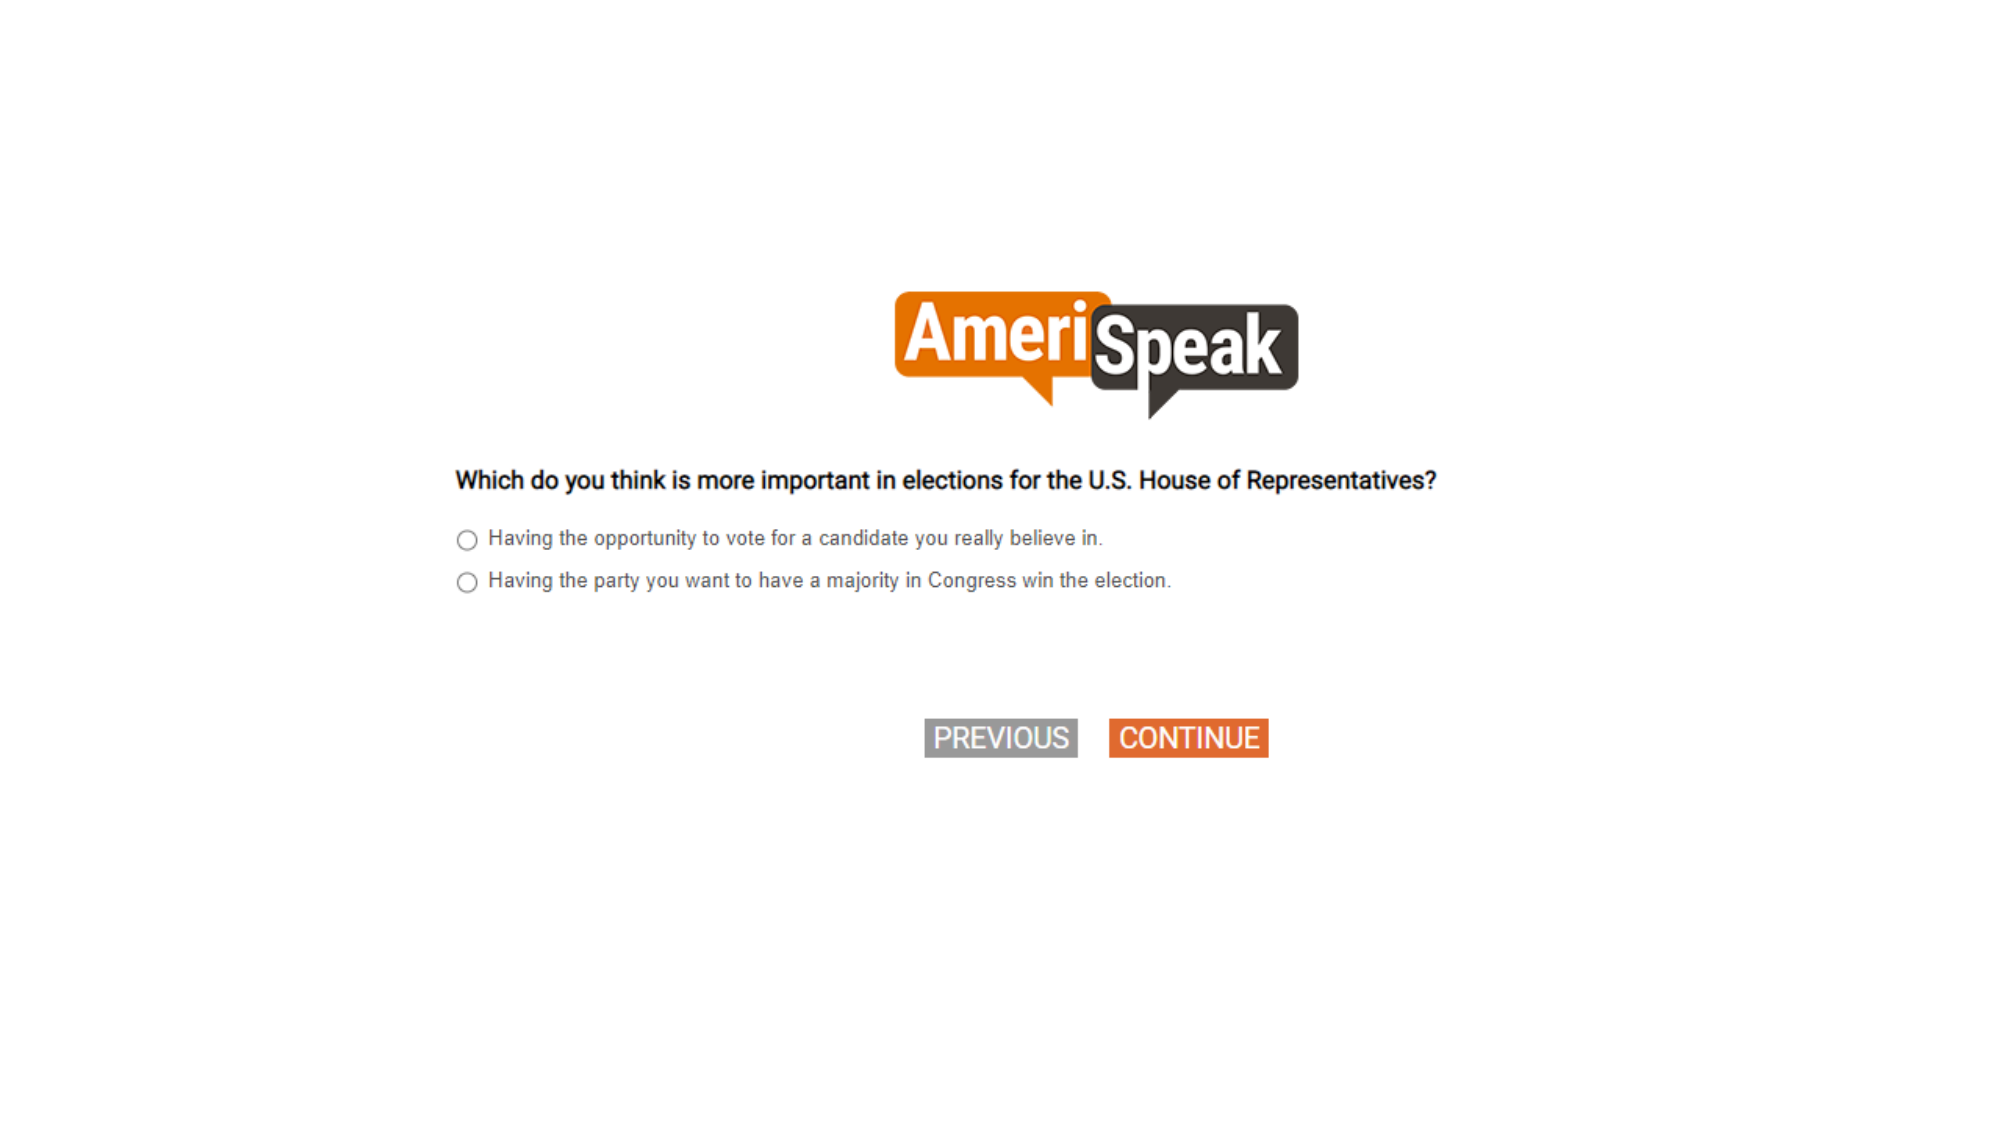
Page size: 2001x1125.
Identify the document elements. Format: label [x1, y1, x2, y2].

picture [229, 259, 1771, 866]
